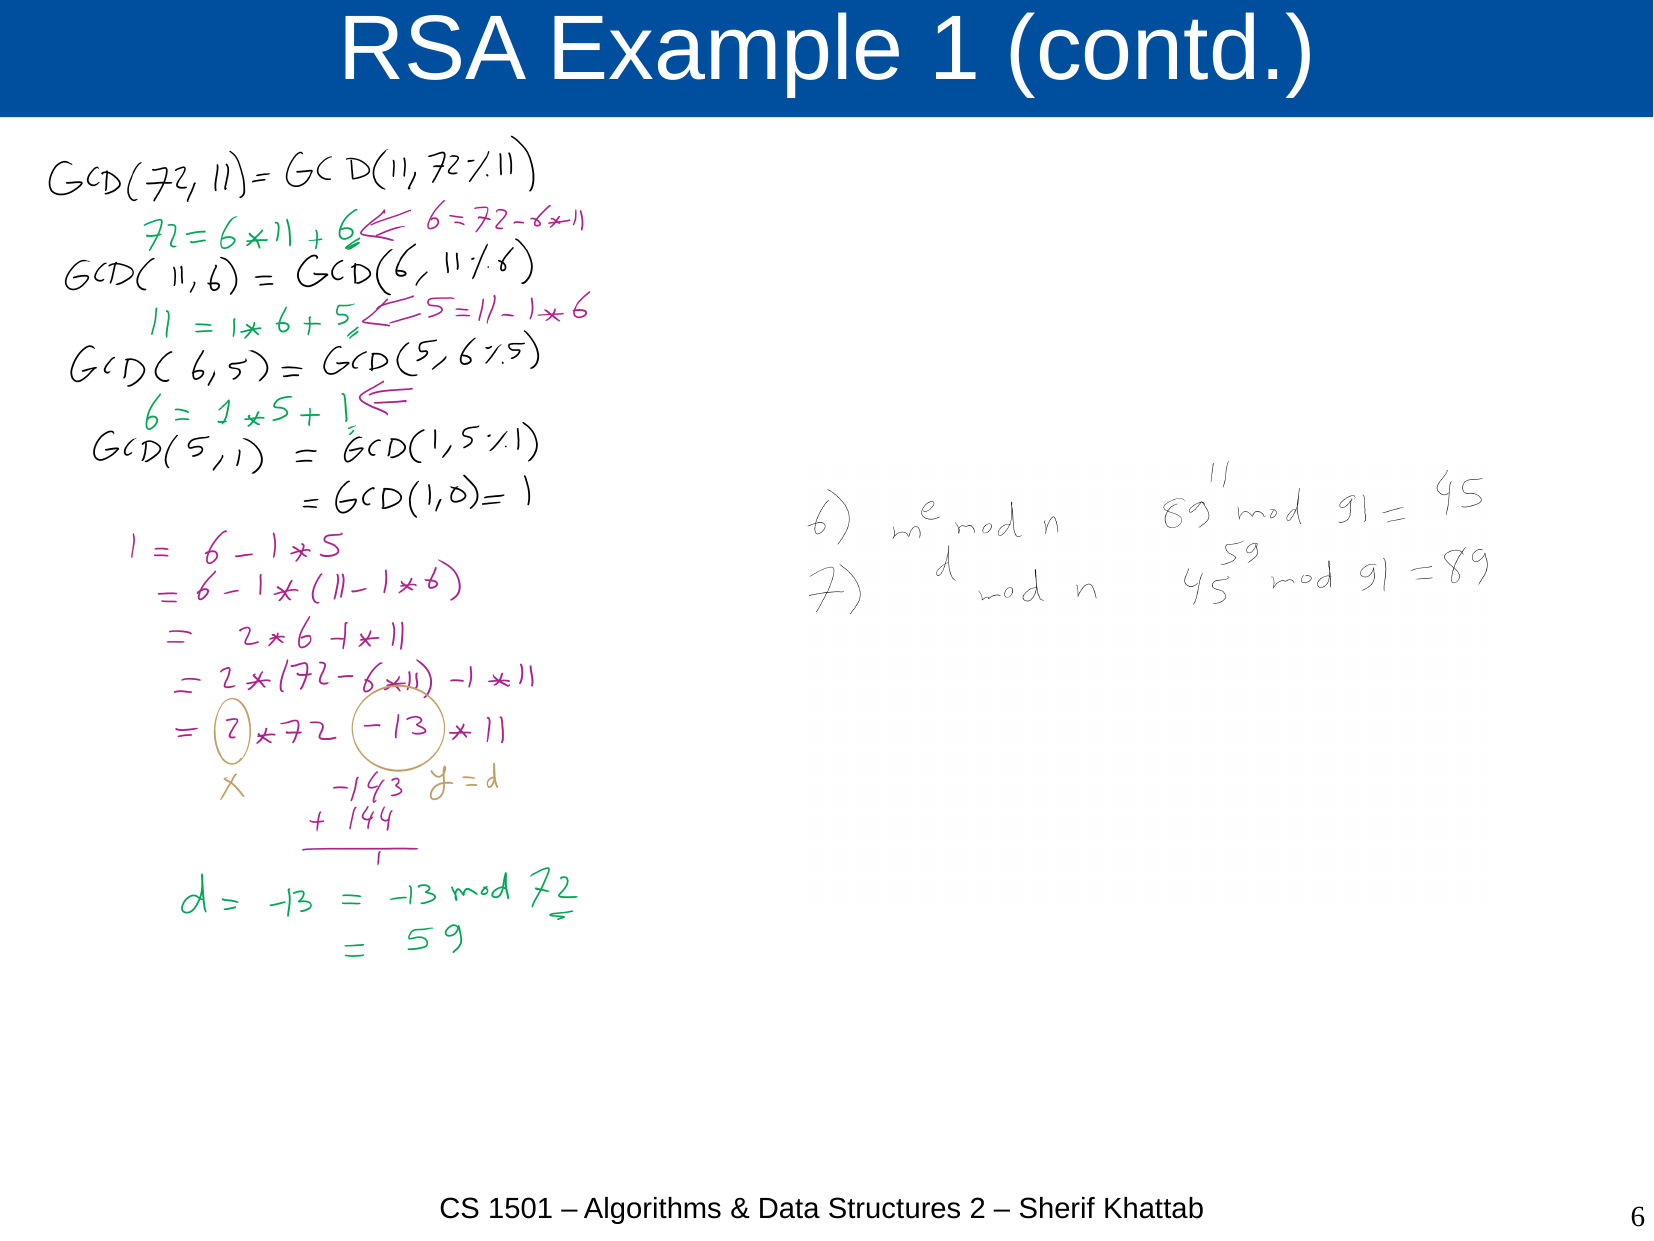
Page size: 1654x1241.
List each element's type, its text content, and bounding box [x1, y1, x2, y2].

footer CS 1501 – Algorithms & Data Structures 2 – Sherif Khattab [407, 1191, 1238, 1241]
title RSA Example 1 (contd.) [0, 0, 1654, 118]
slide_number 6 [1265, 1199, 1646, 1241]
picture [43, 131, 1489, 961]
